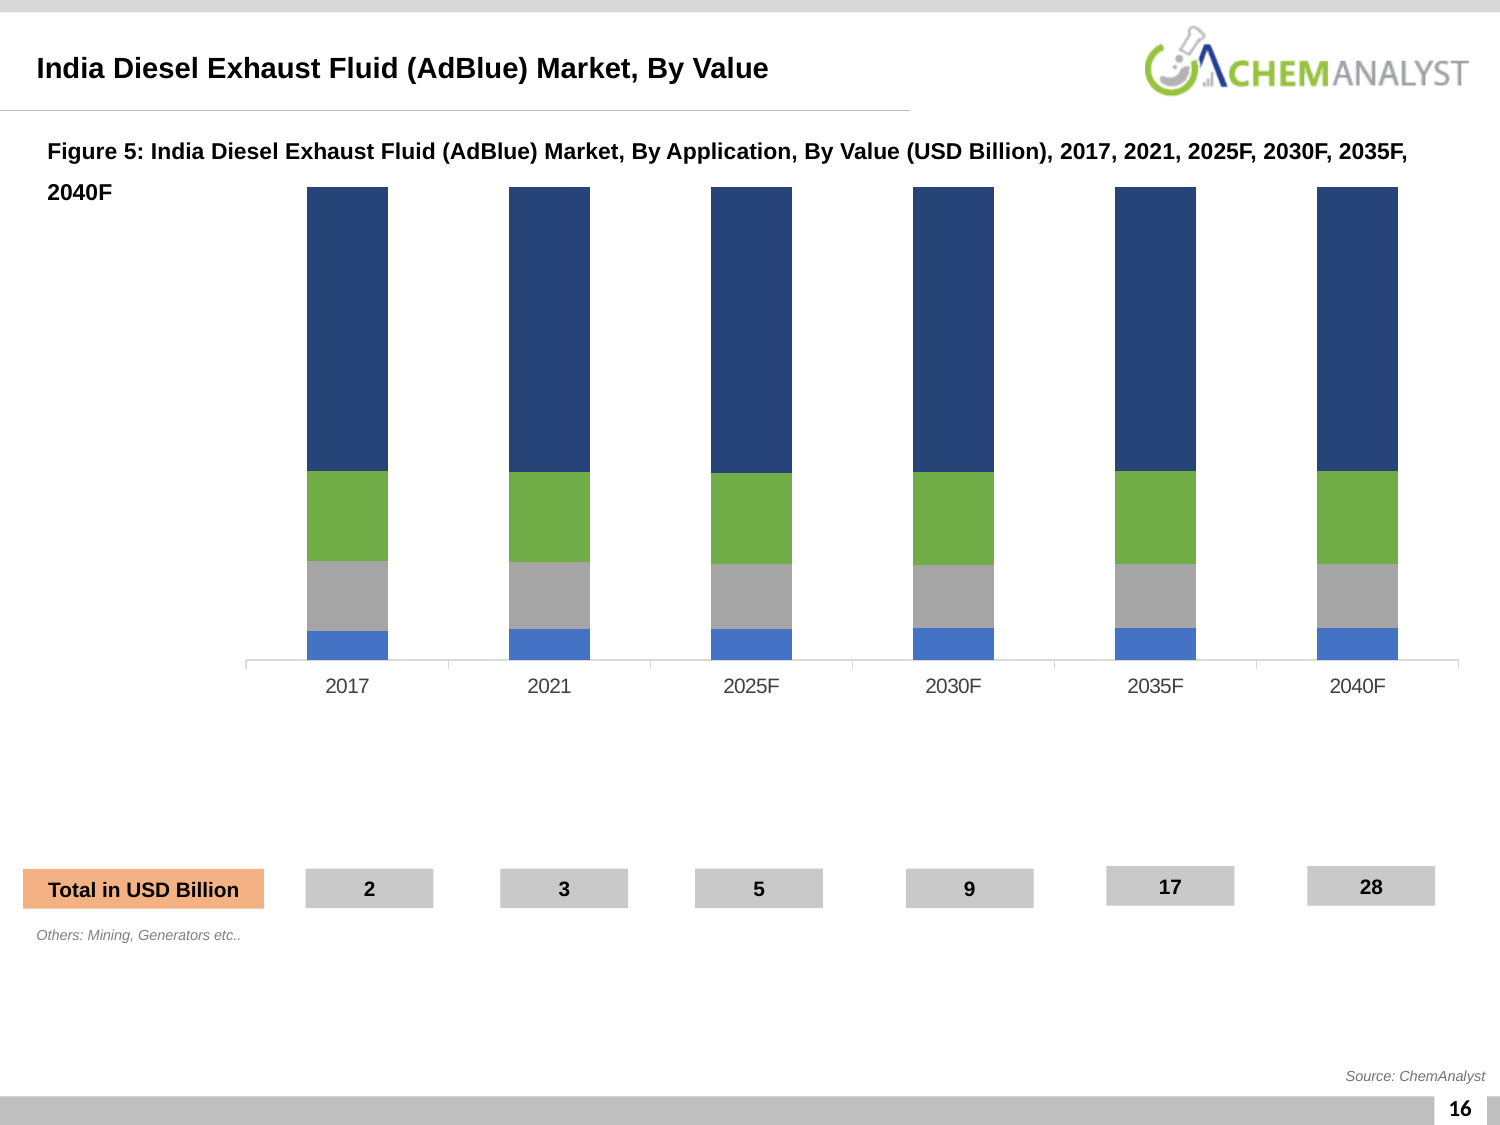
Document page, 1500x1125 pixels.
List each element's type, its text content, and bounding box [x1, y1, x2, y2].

list India Diesel Exhaust Fluid (AdBlue) Market, By Value [21, 31, 1312, 107]
chart [0, 171, 1500, 1060]
text_box Source: ChemAnalyst [1263, 1060, 1500, 1092]
picture [1145, 26, 1479, 113]
text_box Figure 5: India Diesel Exhaust Fluid (AdBlue) Market, By Application, By Value (USD Billion), 2017, 2021, 2025F, 2030F, 2035F, 2040F [32, 115, 1448, 171]
